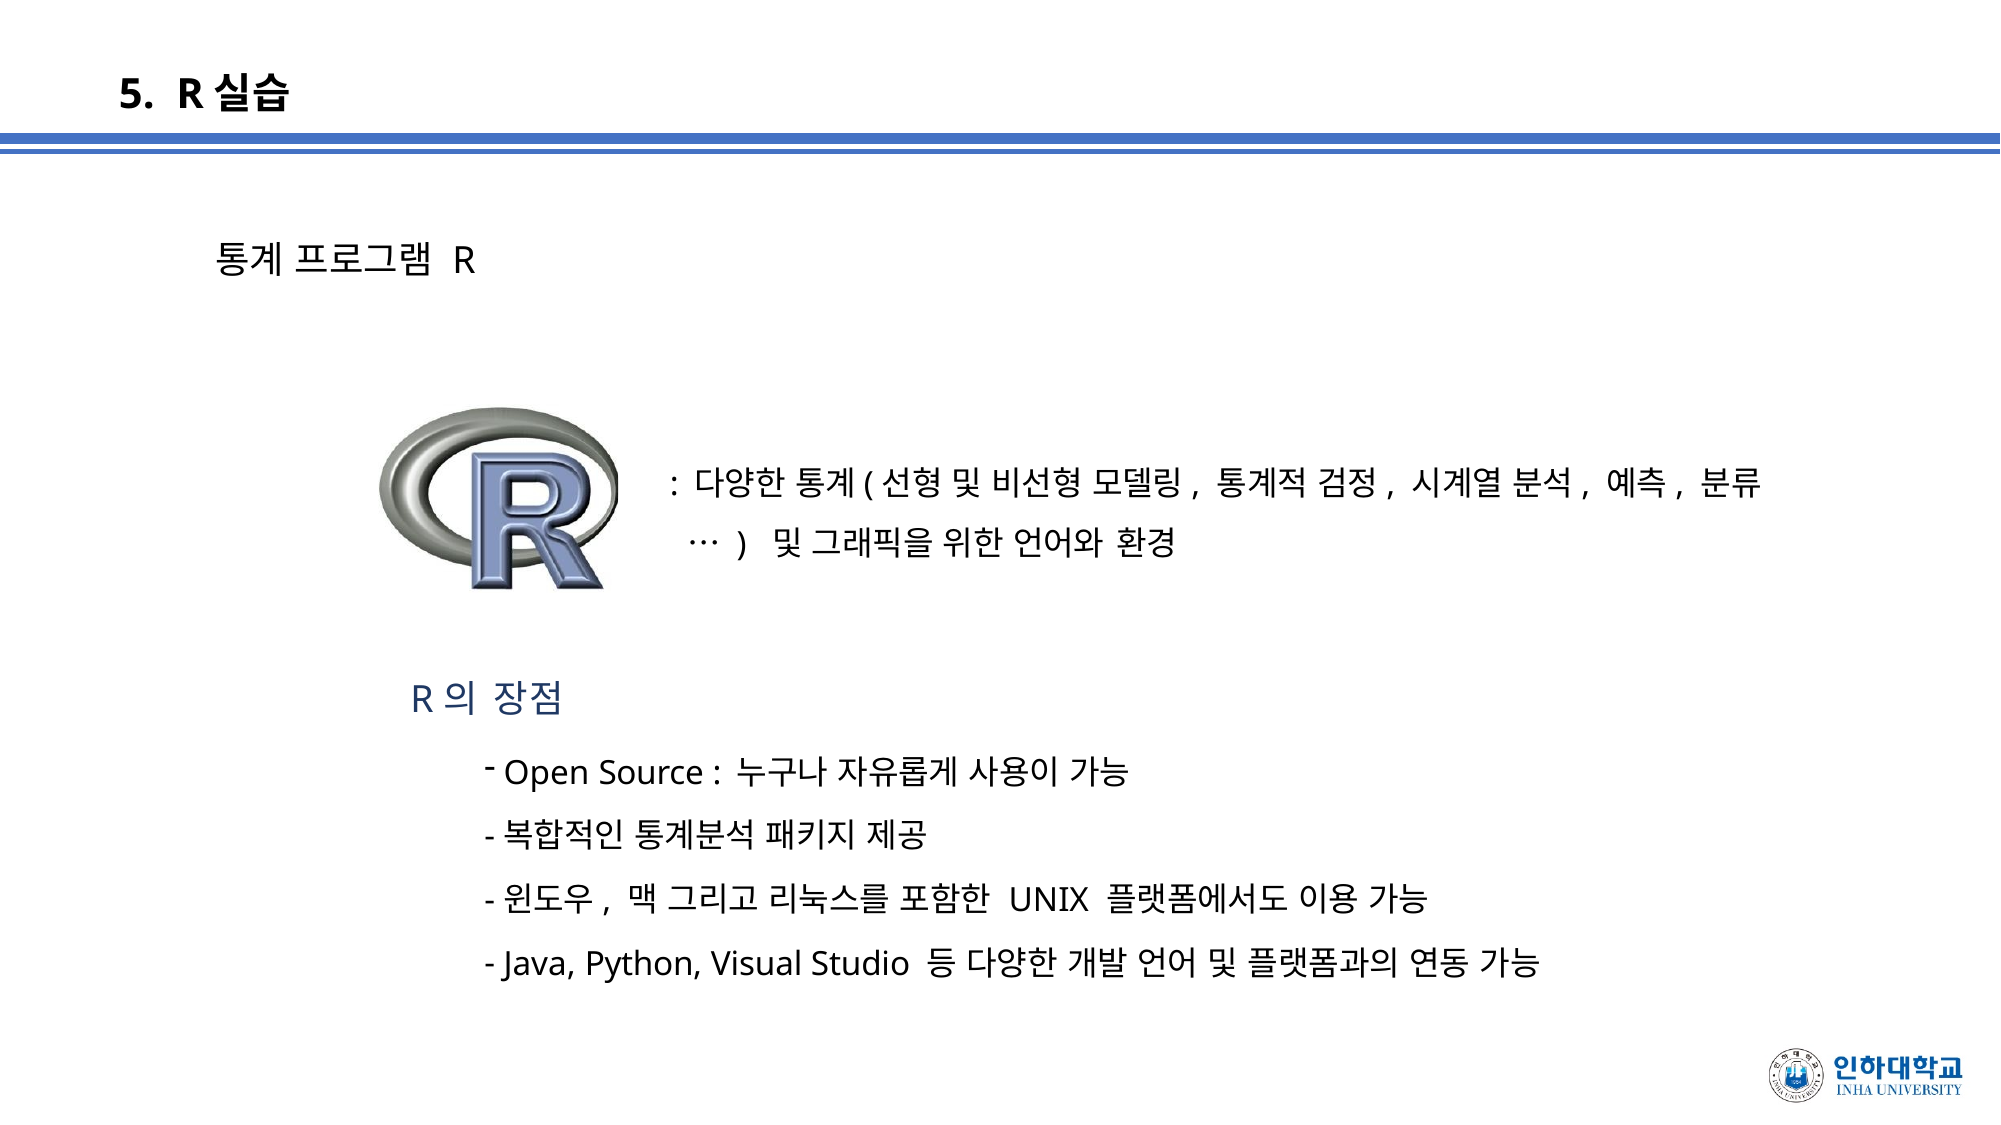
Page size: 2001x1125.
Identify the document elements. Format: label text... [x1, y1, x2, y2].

text_box R의 장점 Open Source : 누구나 자유롭게 사용이 가능 복합적인 통계분석 패키지 제공 윈도우, 맥 그리고 리눅스를 포함한 UNIX 플랫폼에서도 이용 가능 Java, Python, Visual Studio 등 다양한 개발 언어 및 플랫폼과의 연동 가능 [408, 673, 1641, 982]
text_box [378, 404, 619, 593]
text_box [0, 138, 2000, 152]
text_box 통계 프로그램 R [200, 228, 491, 289]
text_box 5. R실습 [104, 59, 306, 125]
text_box : 다양한 통계(선형 및 비선형 모델링, 통계적 검정, 시계열 분석, 예측, 분류 … ) 및 그래픽을 위한 언어와 환경 [668, 440, 1787, 563]
picture [1761, 1033, 1971, 1117]
